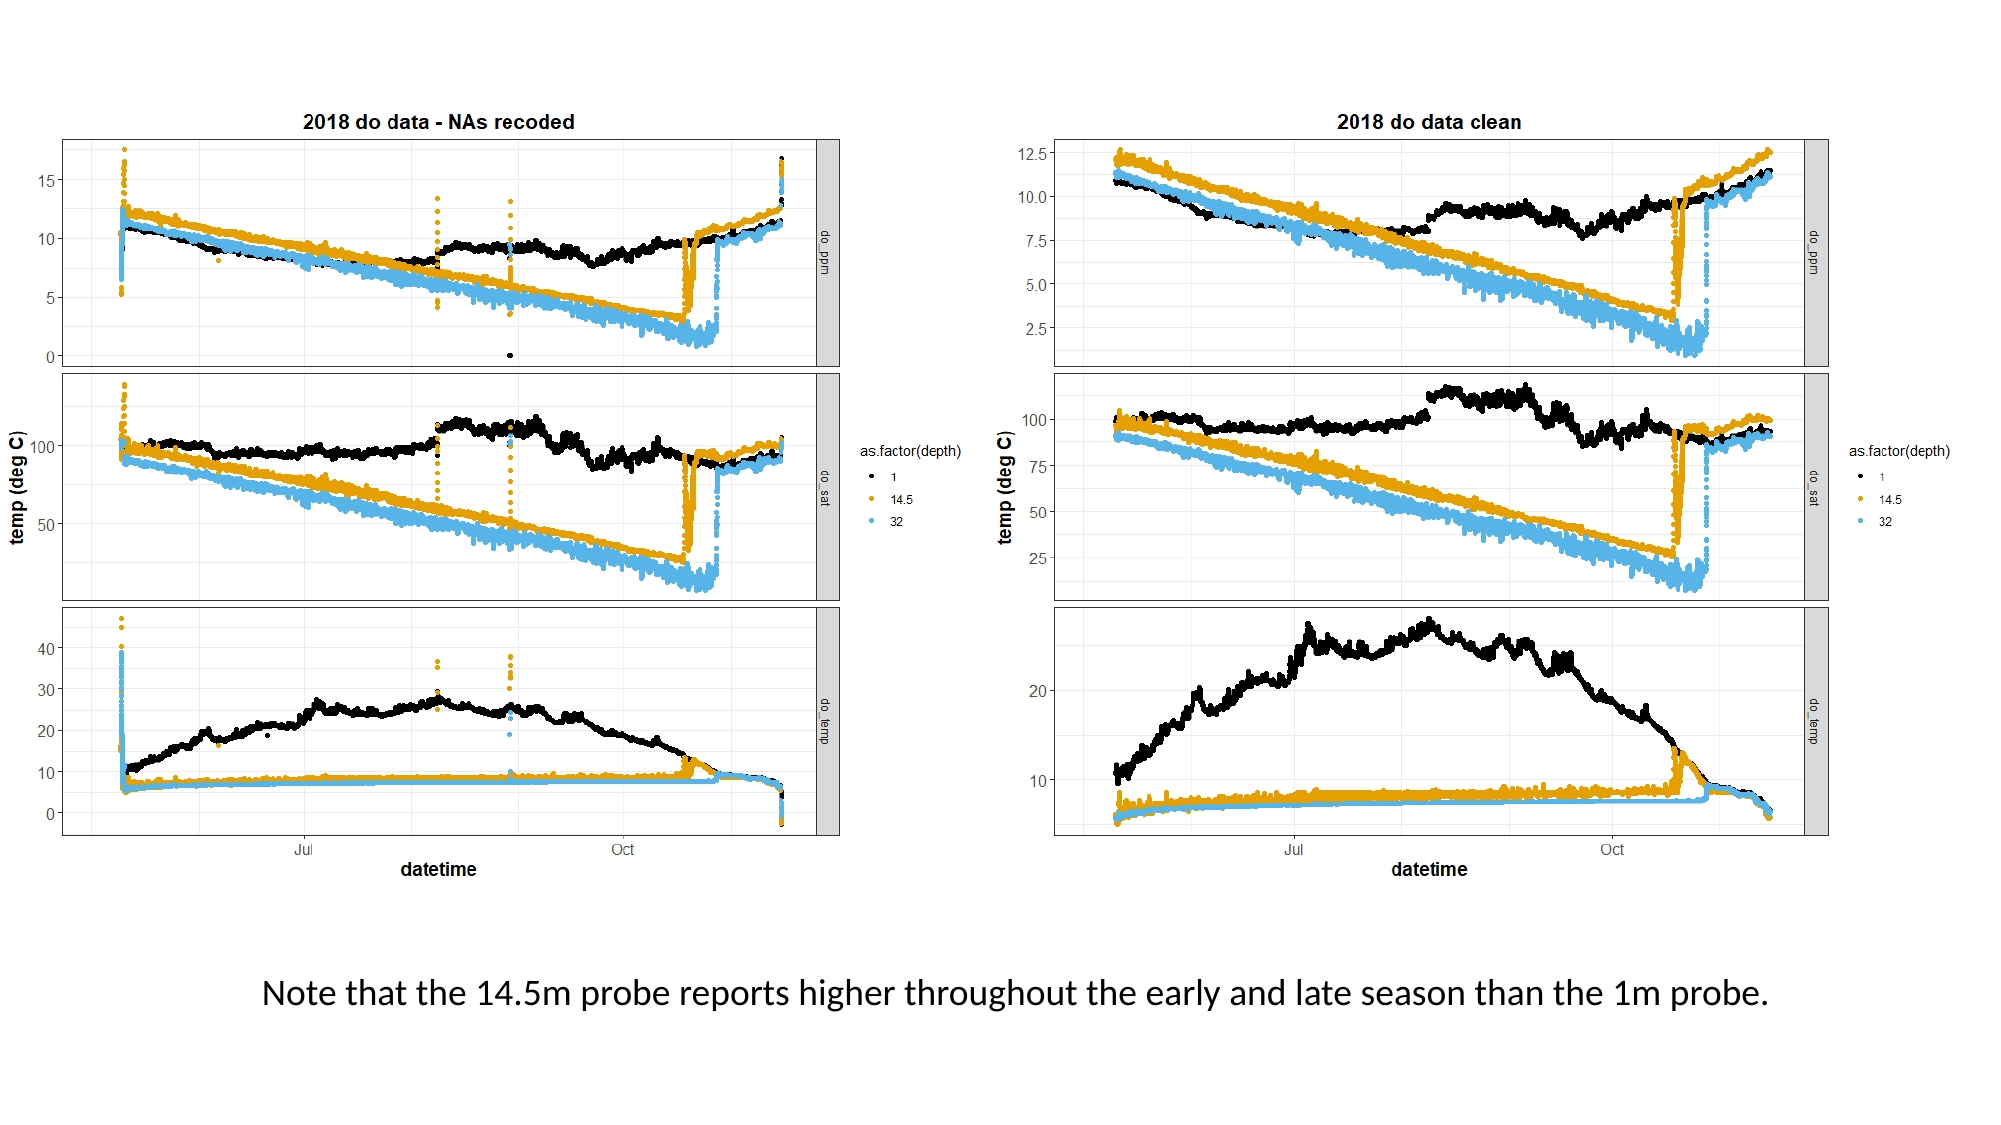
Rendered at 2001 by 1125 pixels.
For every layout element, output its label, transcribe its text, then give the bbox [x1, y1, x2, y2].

text_box Note that the 14.5m probe reports higher throughout the early and late season than the 1m probe. [247, 960, 1787, 1021]
picture [0, 105, 975, 886]
picture [988, 105, 1964, 886]
